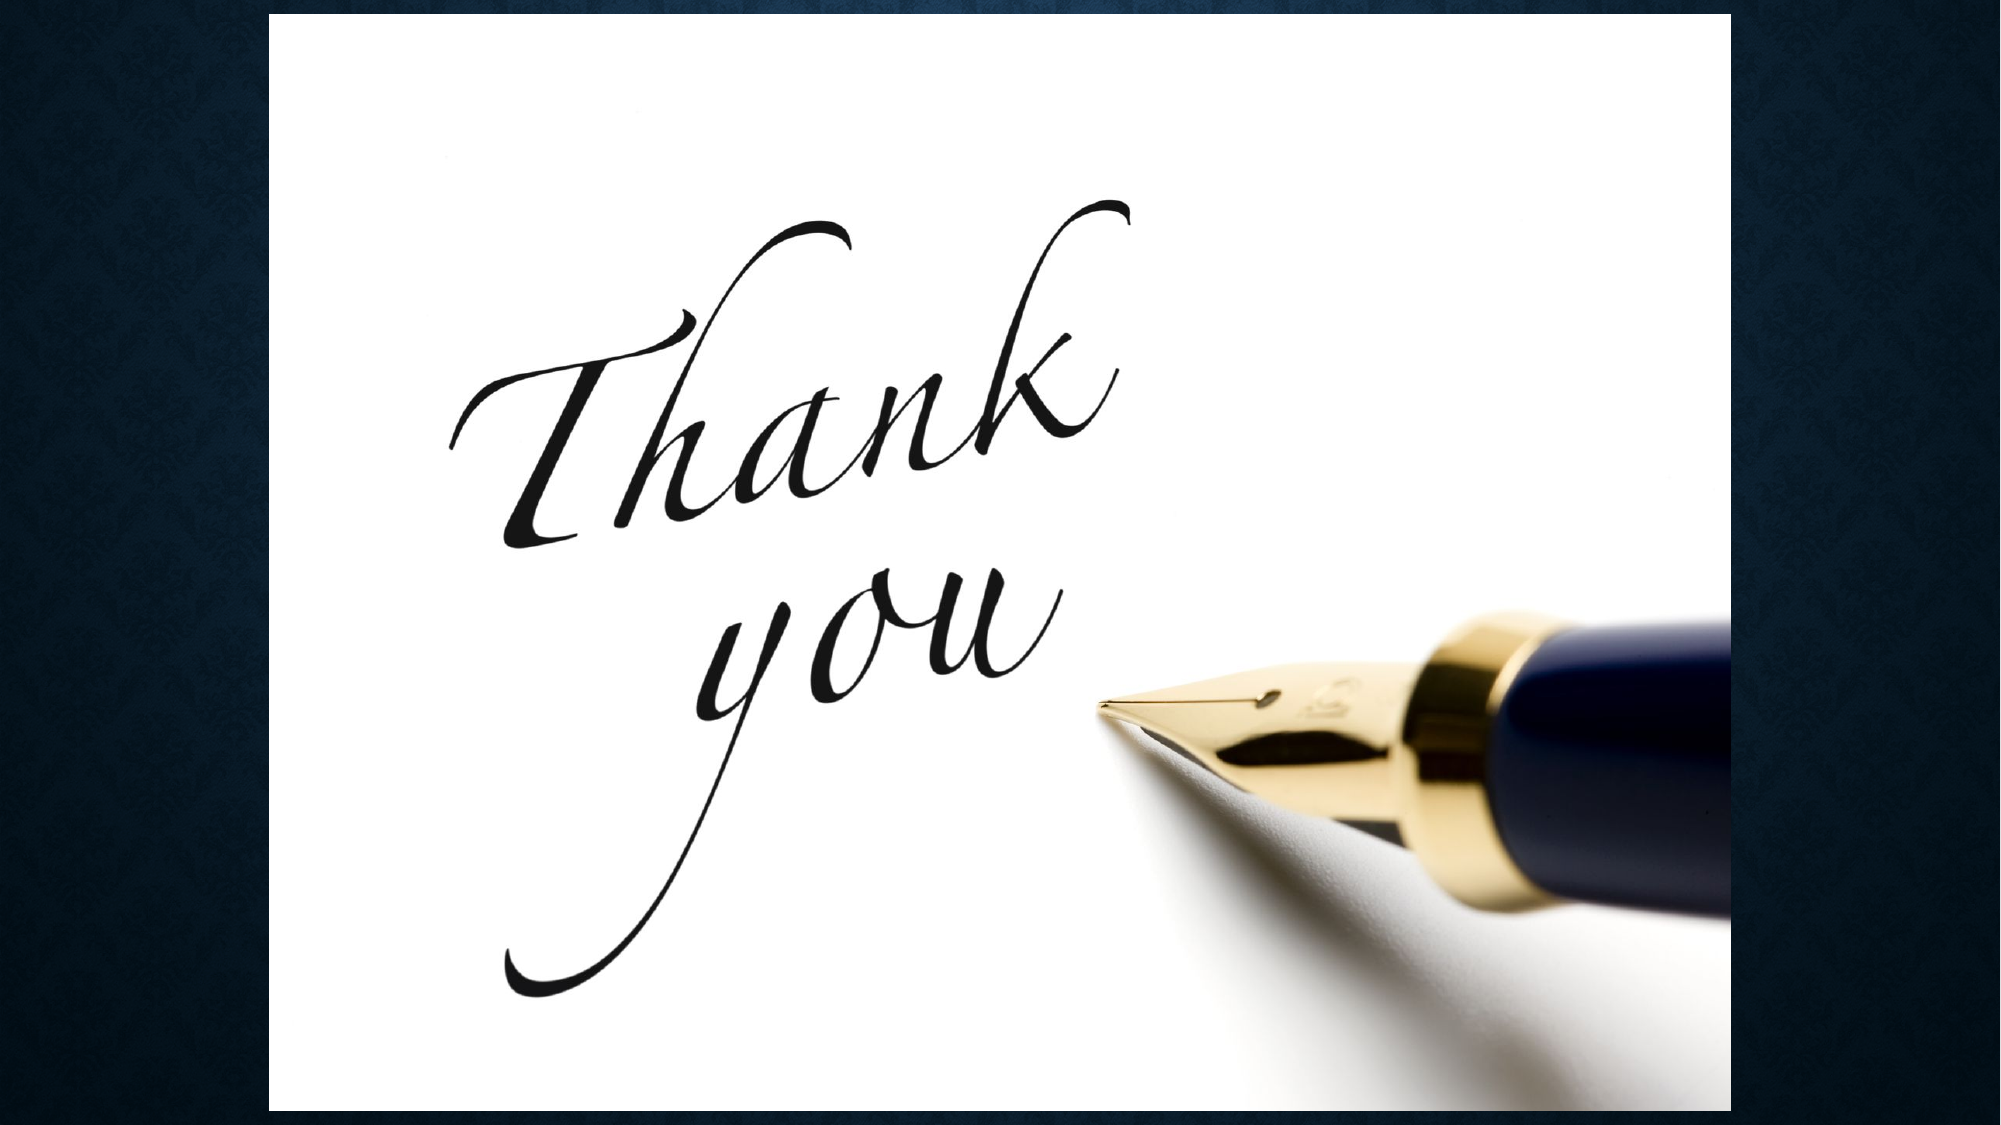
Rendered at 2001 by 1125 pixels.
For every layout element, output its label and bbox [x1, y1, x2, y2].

picture [269, 14, 1731, 1111]
